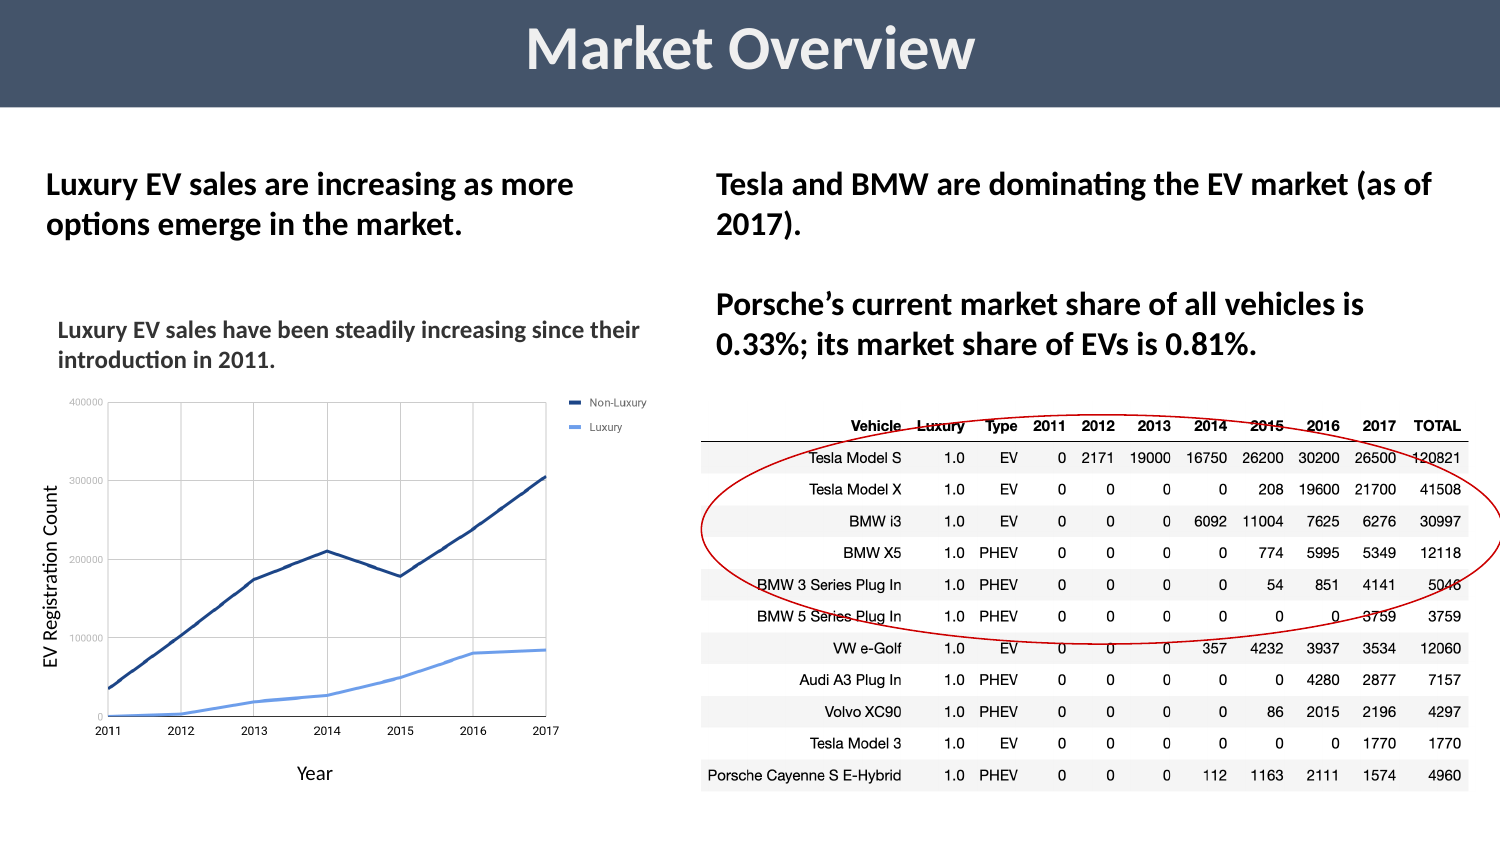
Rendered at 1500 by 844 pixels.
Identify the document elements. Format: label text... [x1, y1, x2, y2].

text_box Market Overview [0, 0, 1500, 108]
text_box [700, 147, 1500, 792]
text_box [20, 147, 673, 793]
